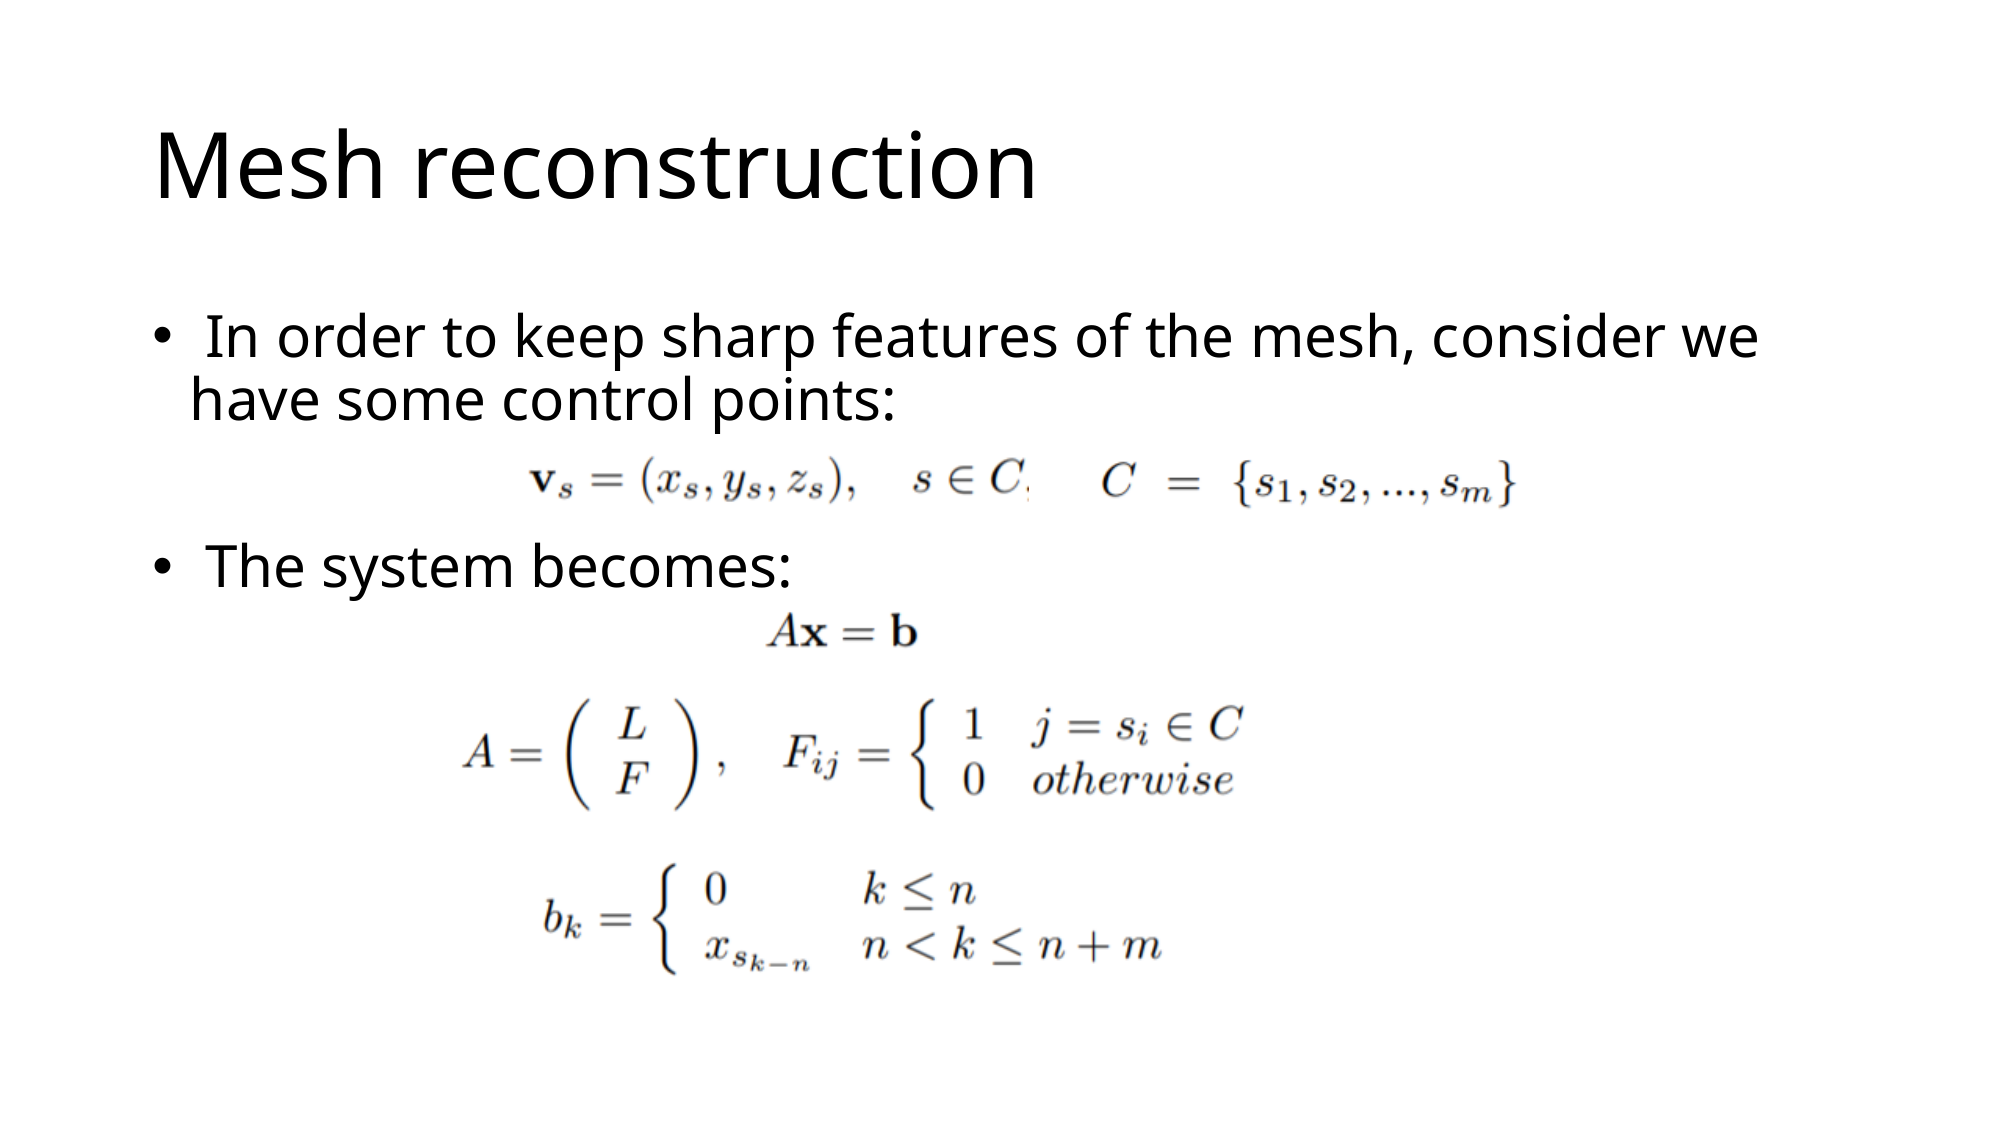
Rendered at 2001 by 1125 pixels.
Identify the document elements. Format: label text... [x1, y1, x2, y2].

picture [758, 603, 922, 657]
list In order to keep sharp features of the mesh, consider we have some control points: The system becomes: [137, 299, 1863, 1014]
picture [512, 436, 1029, 513]
title Mesh reconstruction [137, 59, 1863, 278]
picture [439, 674, 1309, 995]
picture [1093, 459, 1524, 513]
